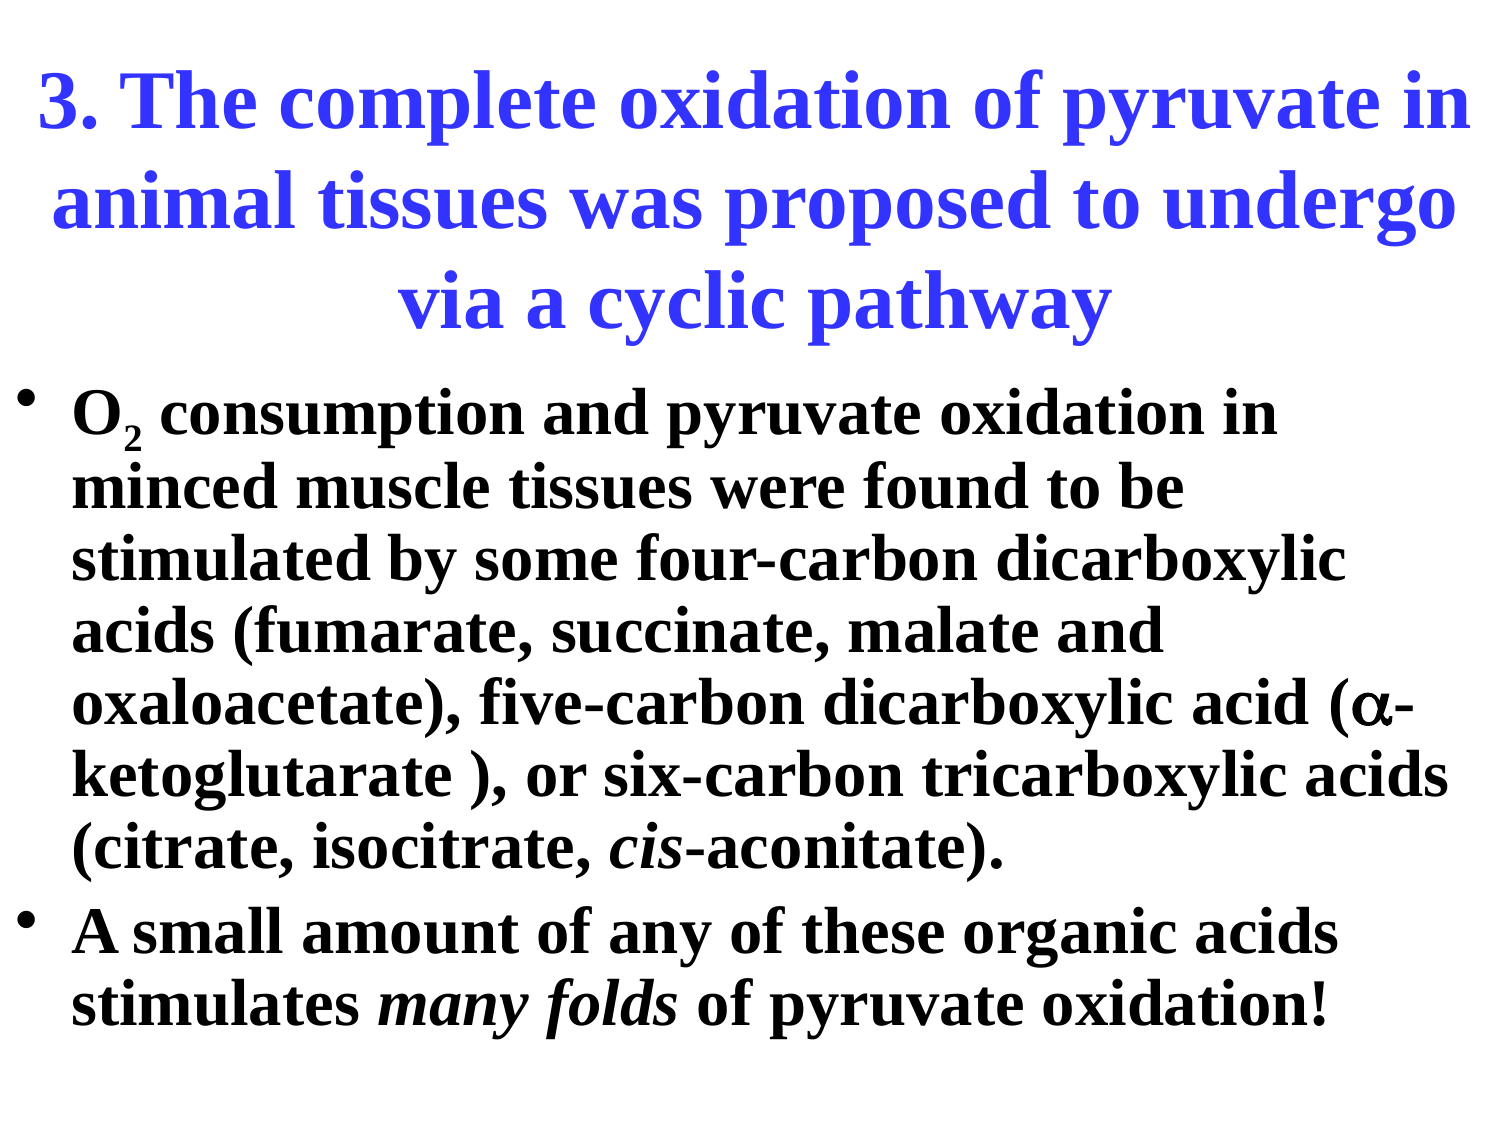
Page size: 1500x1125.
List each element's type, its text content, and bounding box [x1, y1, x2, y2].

list O2 consumption and pyruvate oxidation in minced muscle tissues were found to be stimulated by some four-carbon dicarboxylic acids (fumarate, succinate, malate and oxaloacetate), five-carbon dicarboxylic acid (-ketoglutarate ), or six-carbon tricarboxylic acids (citrate, isocitrate, cis-aconitate). A small amount of any of these organic acids stimulates many folds of pyruvate oxidation! [0, 361, 1500, 1097]
title 3. The complete oxidation of pyruvate in animal tissues was proposed to undergo via a cyclic pathway [5, 101, 1500, 290]
